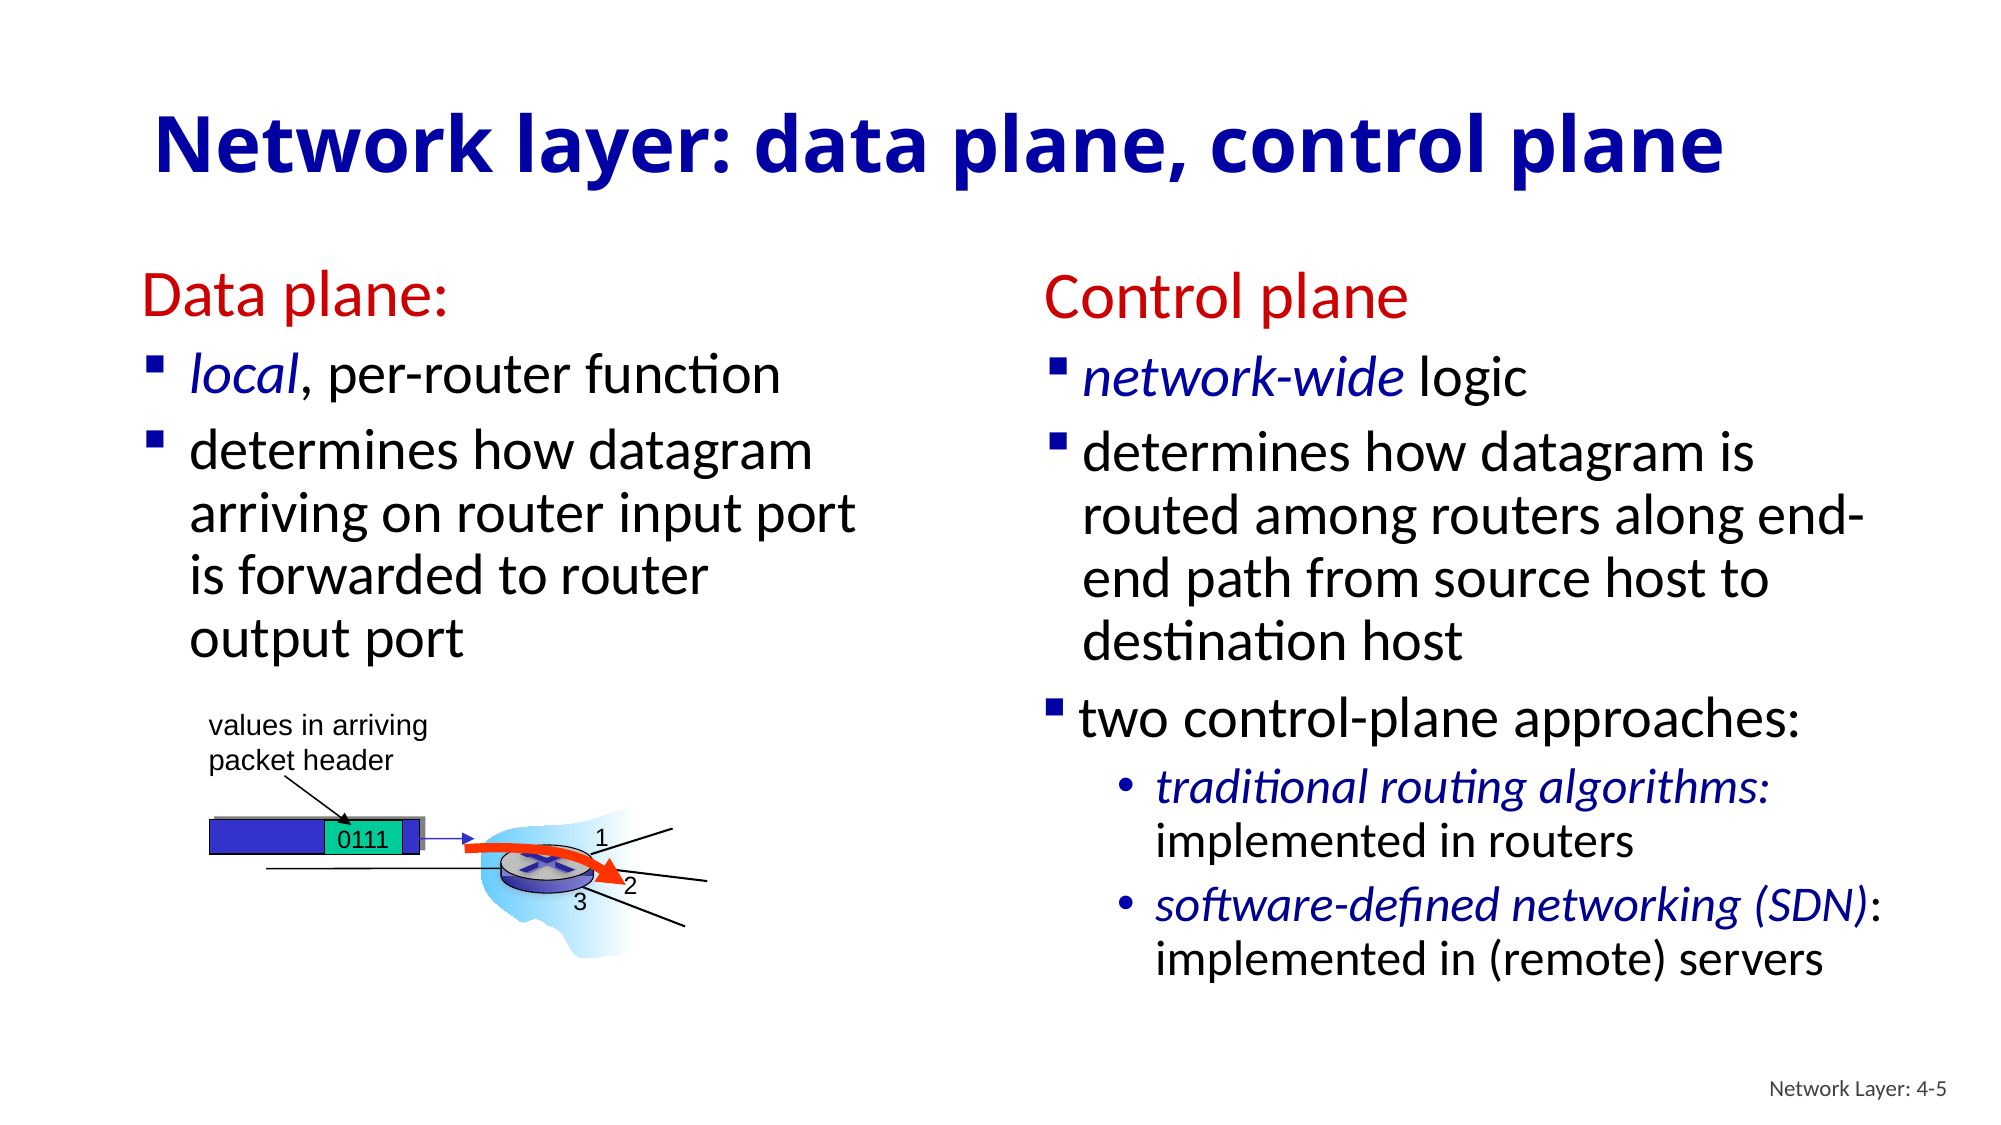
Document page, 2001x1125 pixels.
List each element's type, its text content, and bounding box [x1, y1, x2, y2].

text_box two control-plane approaches: traditional routing algorithms: implemented in routers software-defined networking (SDN): implemented in (remote) servers [1026, 679, 1929, 1024]
title Network layer: data plane, control plane [137, 74, 1863, 221]
list Control plane network-wide logic determines how datagram is routed among routers along end-end path from source host to destination host [1029, 253, 1933, 1011]
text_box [193, 698, 792, 959]
slide_number Network Layer: 4-5 [1512, 1056, 1963, 1117]
list Data plane: local, per-router function determines how datagram arriving on router input port is forwarded to router output port [126, 251, 885, 966]
